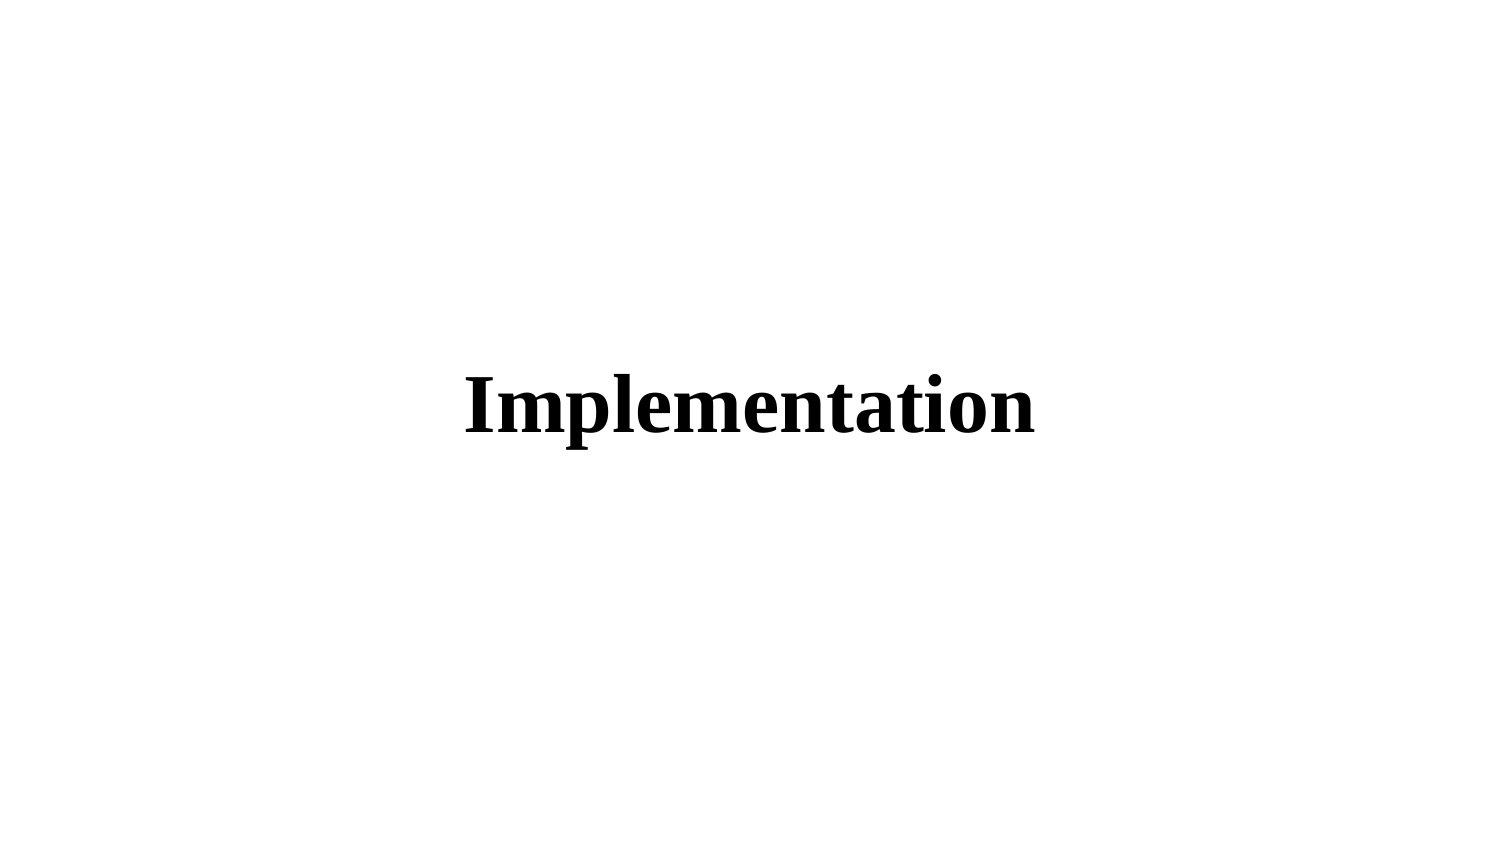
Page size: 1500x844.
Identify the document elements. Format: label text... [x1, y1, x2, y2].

title Implementation [51, 233, 1449, 501]
